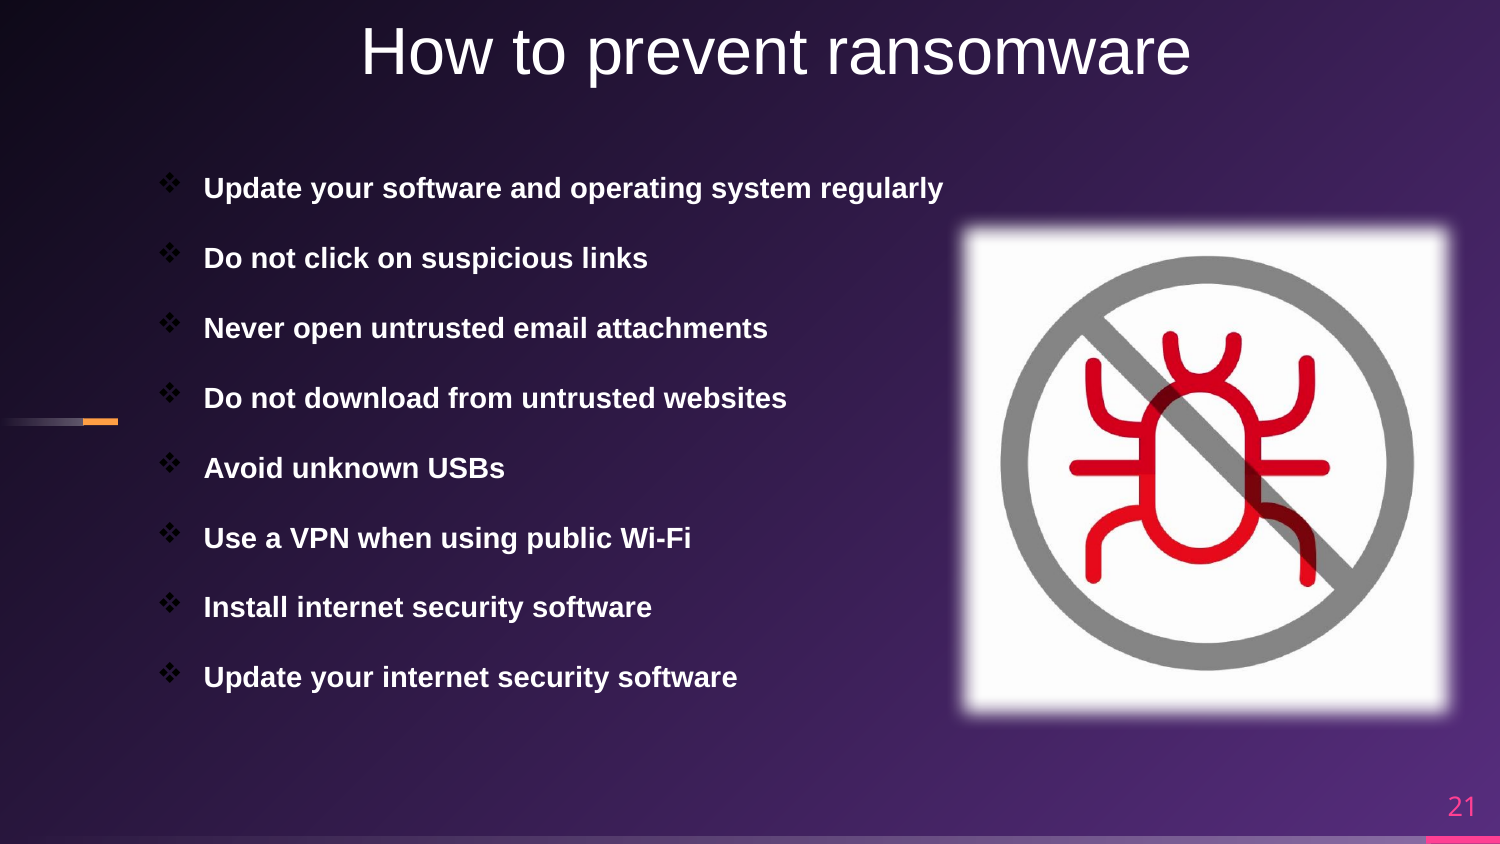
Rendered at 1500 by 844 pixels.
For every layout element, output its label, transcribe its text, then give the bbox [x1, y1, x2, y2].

picture [944, 209, 1466, 731]
slide_number 21 [1426, 779, 1500, 837]
text_box Update your software and operating system regularly Do not click on suspicious links Never open untrusted email attachments Do not download from untrusted websites Avoid unknown USBs Use a VPN when using public Wi-Fi Install internet security software Update your internet security software [142, 161, 1358, 771]
text_box How to prevent ransomware [94, 0, 1460, 95]
